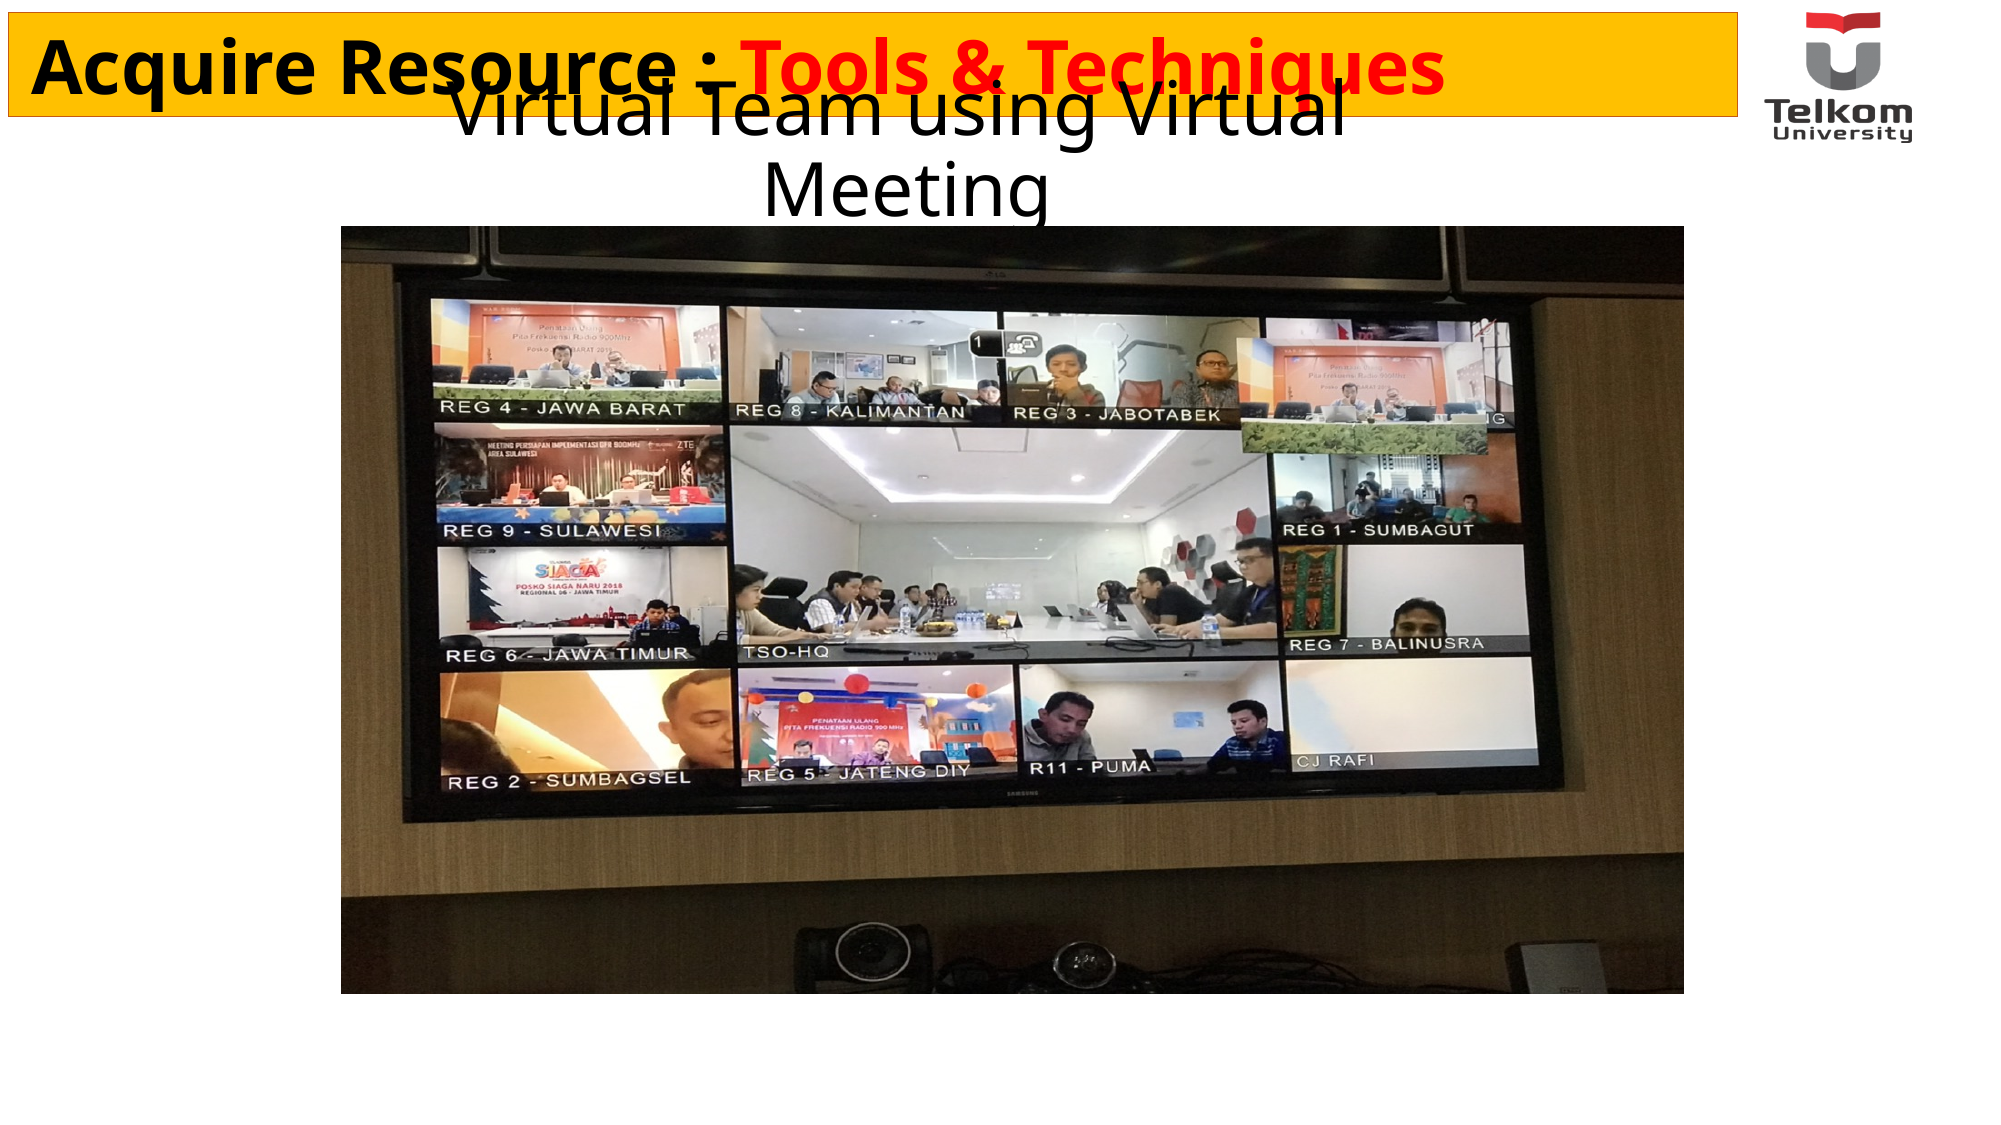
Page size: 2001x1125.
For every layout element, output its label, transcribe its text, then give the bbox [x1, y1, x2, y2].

title Virtual Team using Virtual Meeting [282, 137, 1533, 248]
picture [341, 226, 1684, 994]
picture [1764, 12, 1912, 143]
text_box Acquire Resource : Tools & Techniques [8, 12, 1738, 117]
